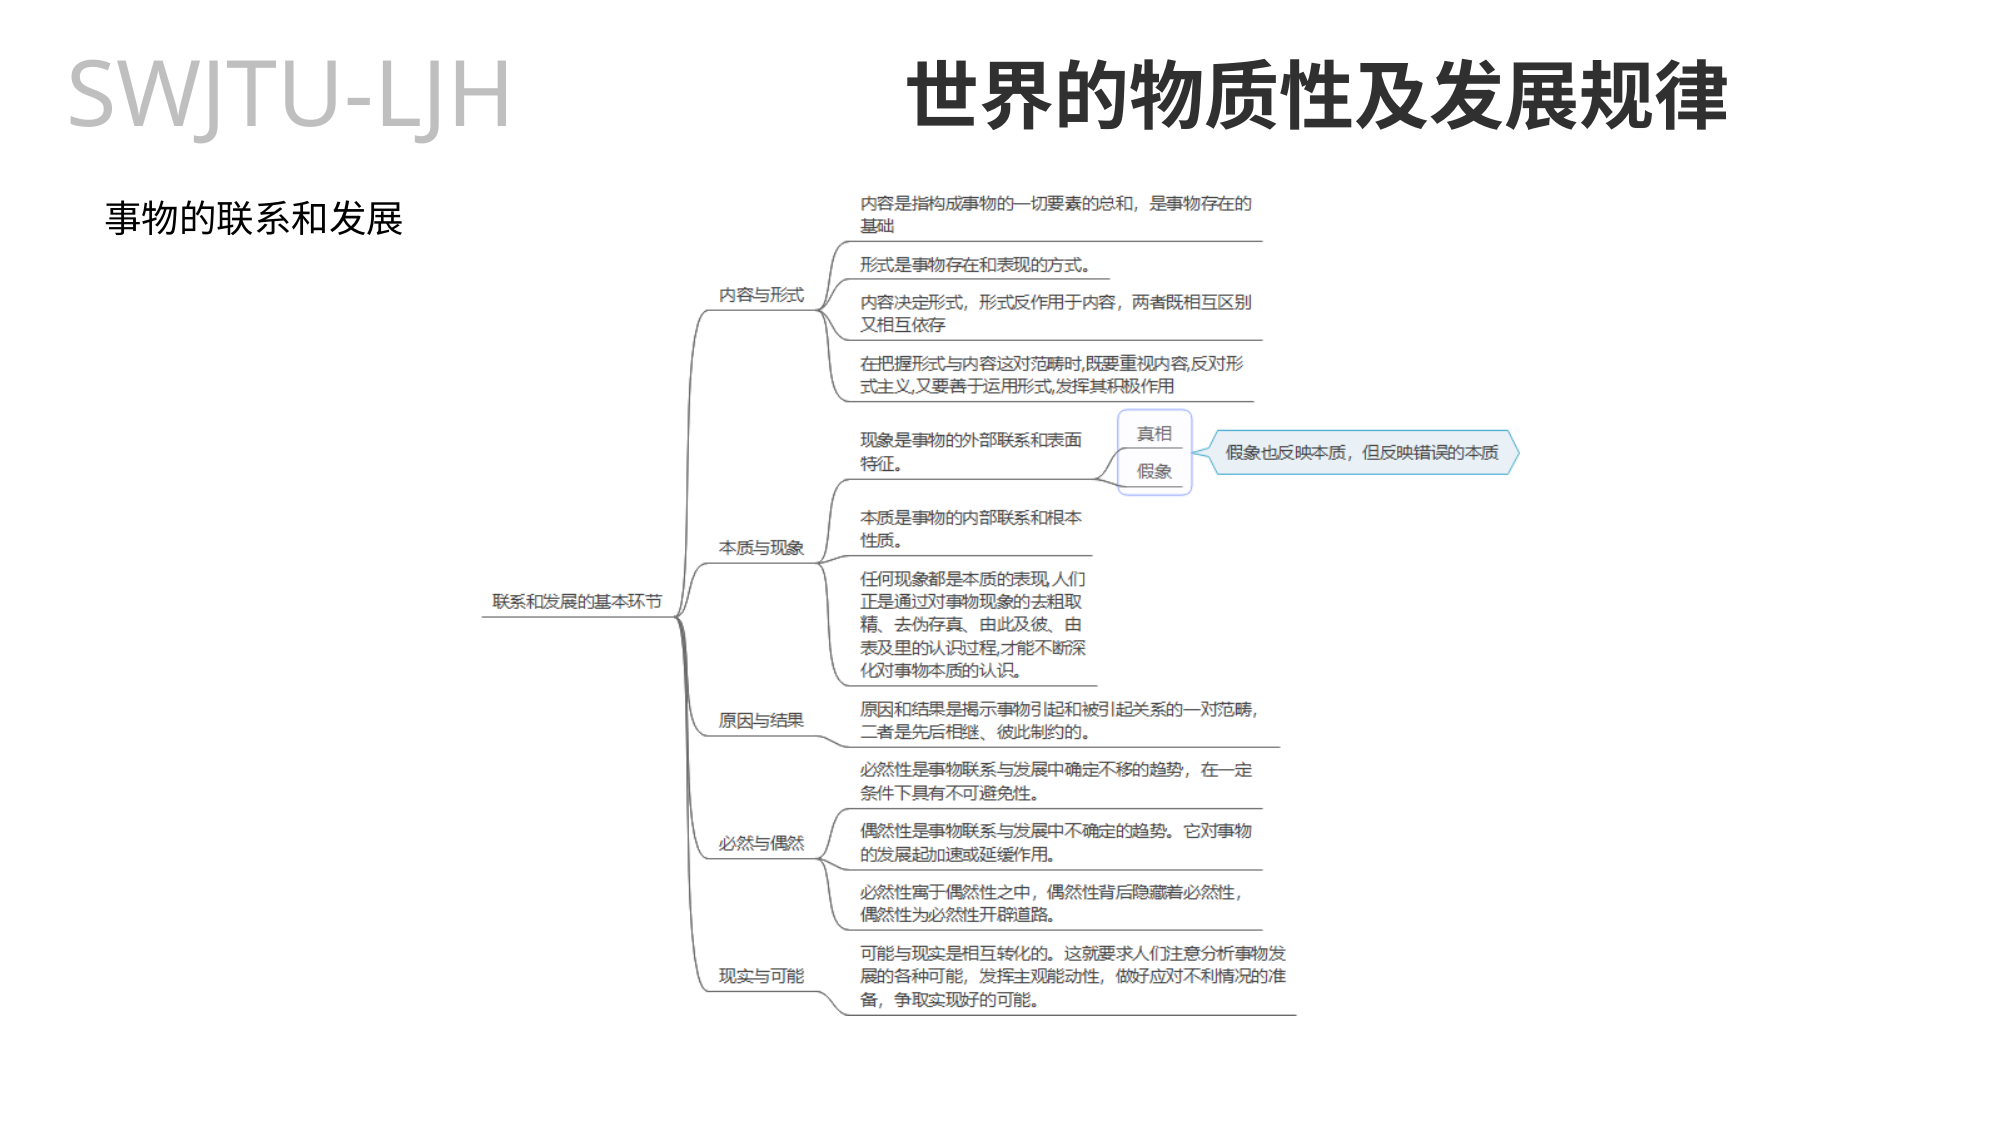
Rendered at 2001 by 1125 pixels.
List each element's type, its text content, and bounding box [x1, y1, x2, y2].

text_box 事物的联系和发展 [89, 187, 420, 248]
picture [480, 187, 1520, 1016]
text_box 世界的物质性及发展规律 [889, 40, 1820, 146]
